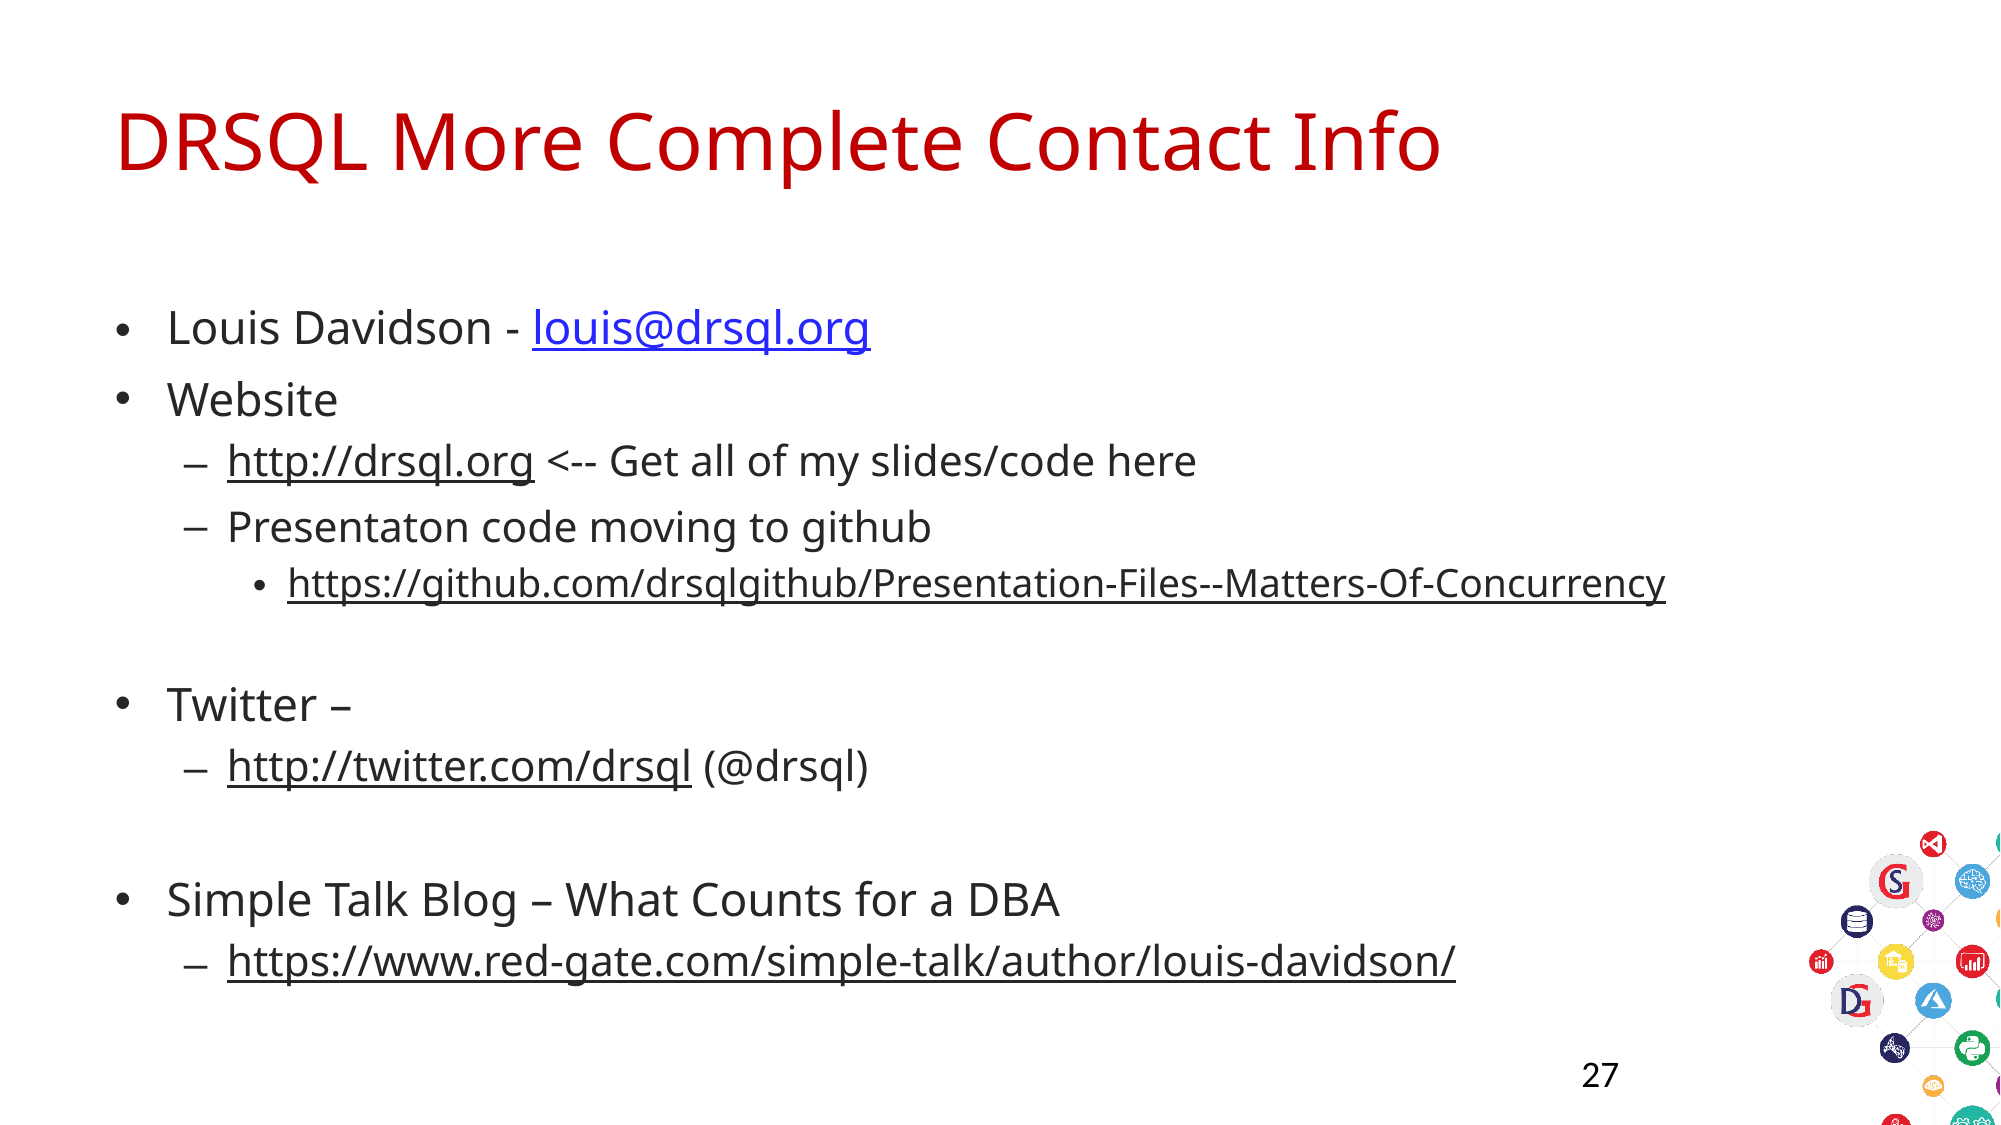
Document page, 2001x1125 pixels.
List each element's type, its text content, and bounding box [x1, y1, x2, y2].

slide_number 27 [1566, 1042, 2000, 1103]
list Louis Davidson - louis@drsql.org Website http://drsql.org <-- Get all of my slides/code here Presentaton code moving to github https://github.com/drsqlgithub/Presentation-Files--Matters-Of-Concurrency Twitter – http://twitter.com/drsql (@drsql) Simple Talk Blog – What Counts for a DBA https://www.red-gate.com/simple-talk/author/louis-davidson/ [99, 290, 1900, 1005]
title DRSQL More Complete Contact Info [99, 45, 1907, 233]
picture [1803, 822, 2001, 1125]
